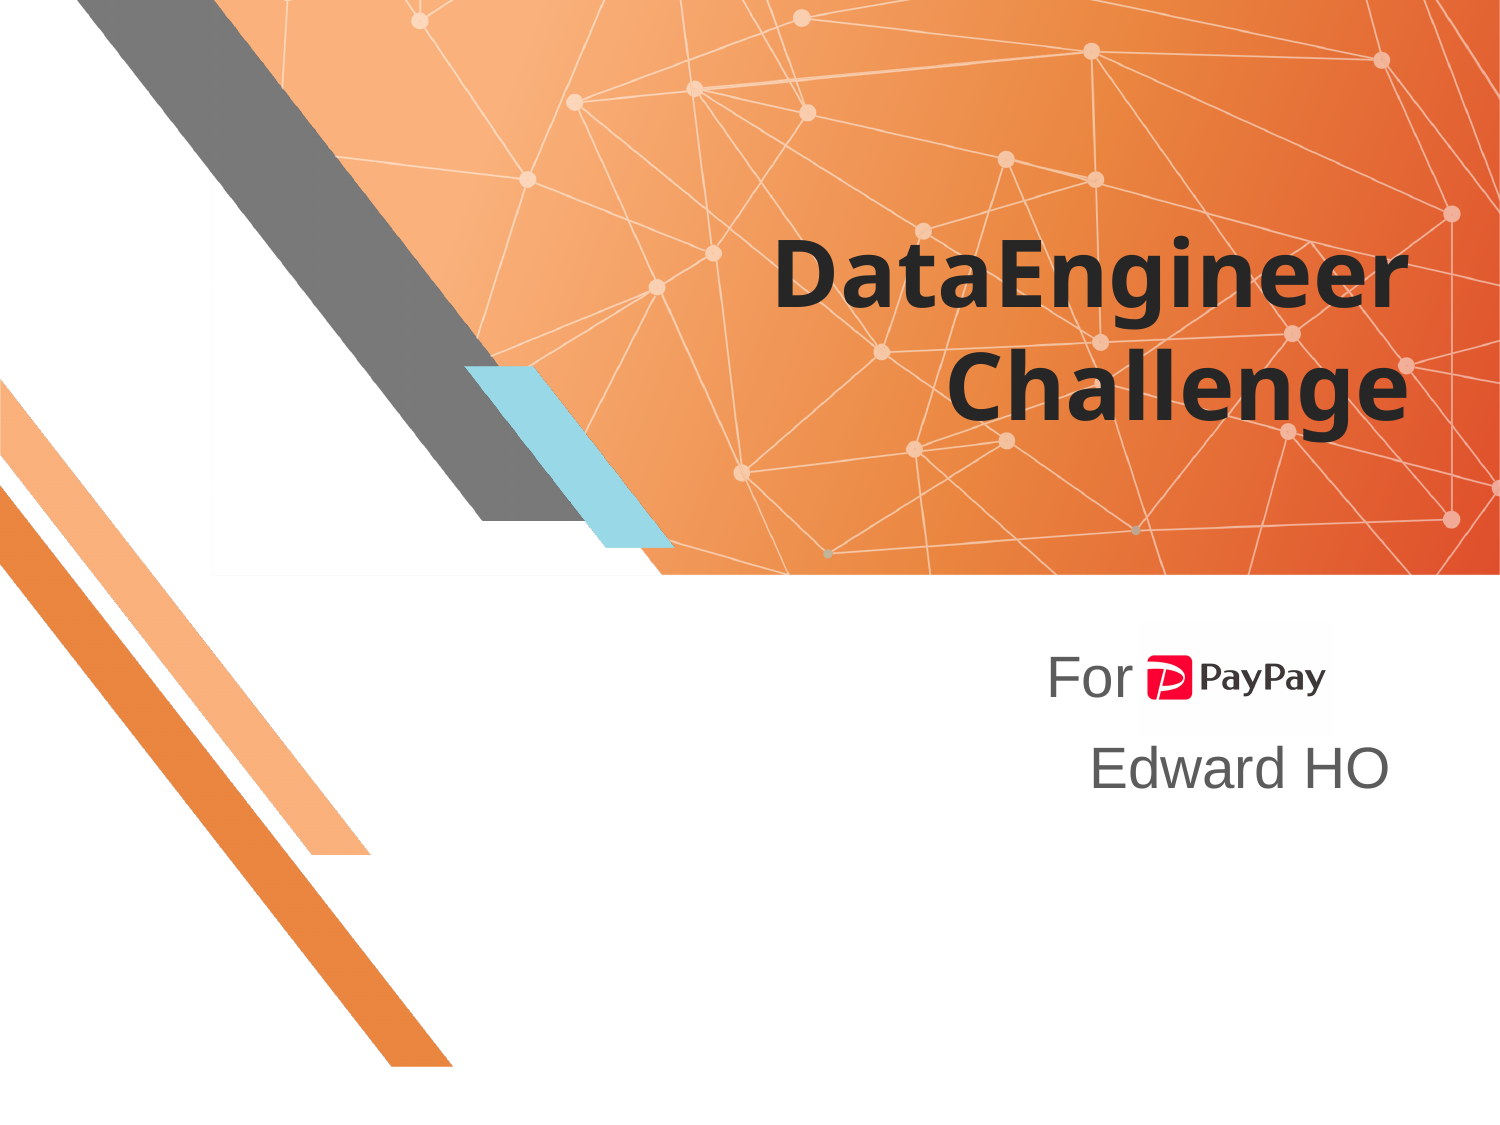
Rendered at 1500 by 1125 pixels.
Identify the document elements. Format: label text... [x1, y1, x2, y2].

subtitle For Edward HO [774, 631, 1412, 834]
title DataEngineer Challenge [537, 212, 1412, 447]
picture [1139, 621, 1334, 736]
picture [0, 0, 1500, 1067]
